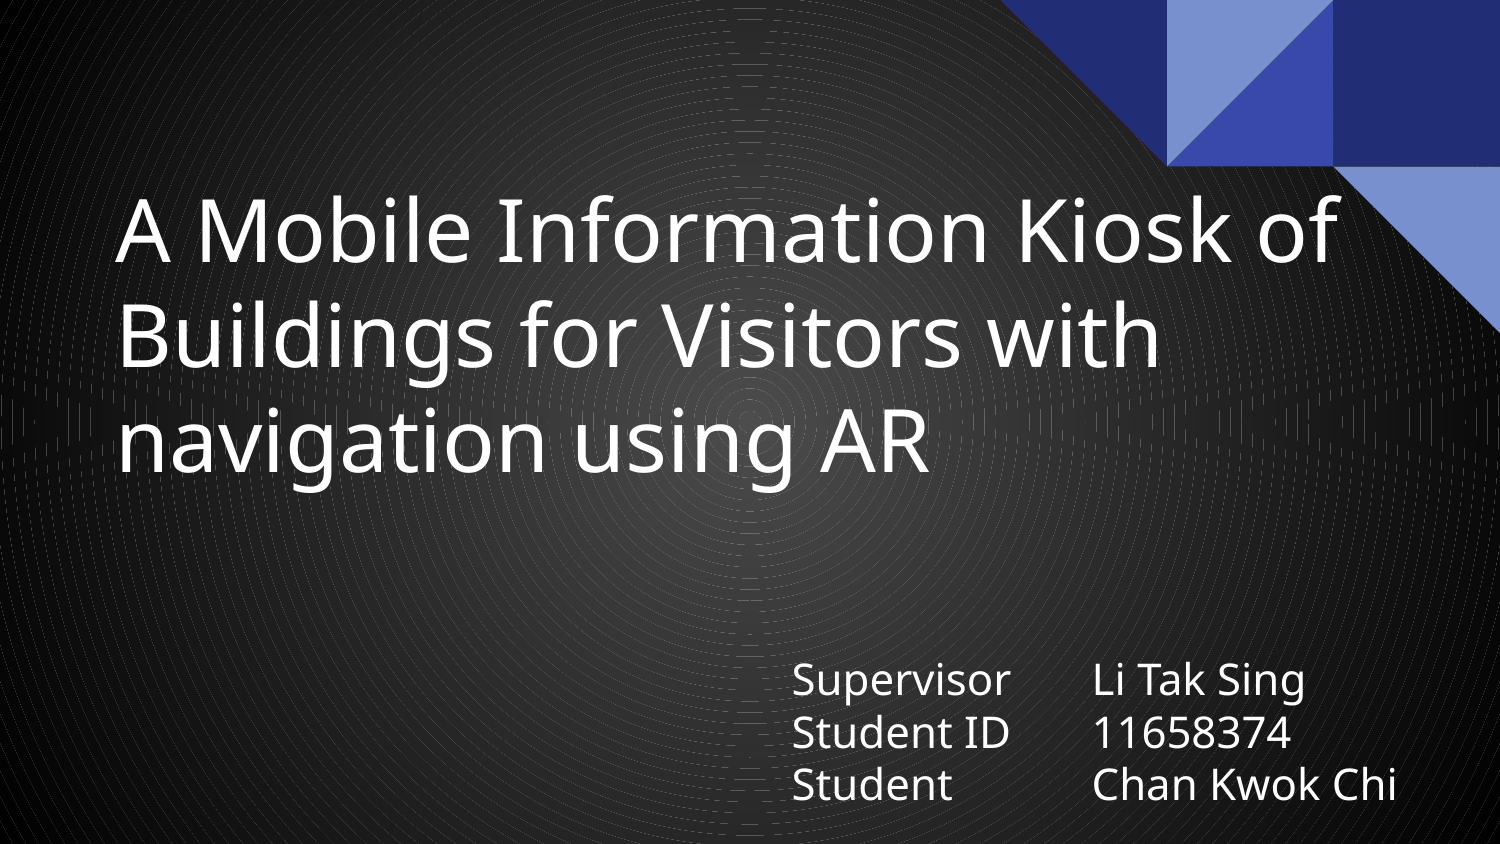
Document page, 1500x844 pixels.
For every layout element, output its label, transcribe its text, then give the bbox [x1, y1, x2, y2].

subtitle Supervisor Li Tak Sing Student ID 11658374 Student Chan Kwok Chi [776, 636, 1450, 811]
title A Mobile Information Kiosk of Buildings for Visitors with navigation using AR [100, 153, 1450, 505]
